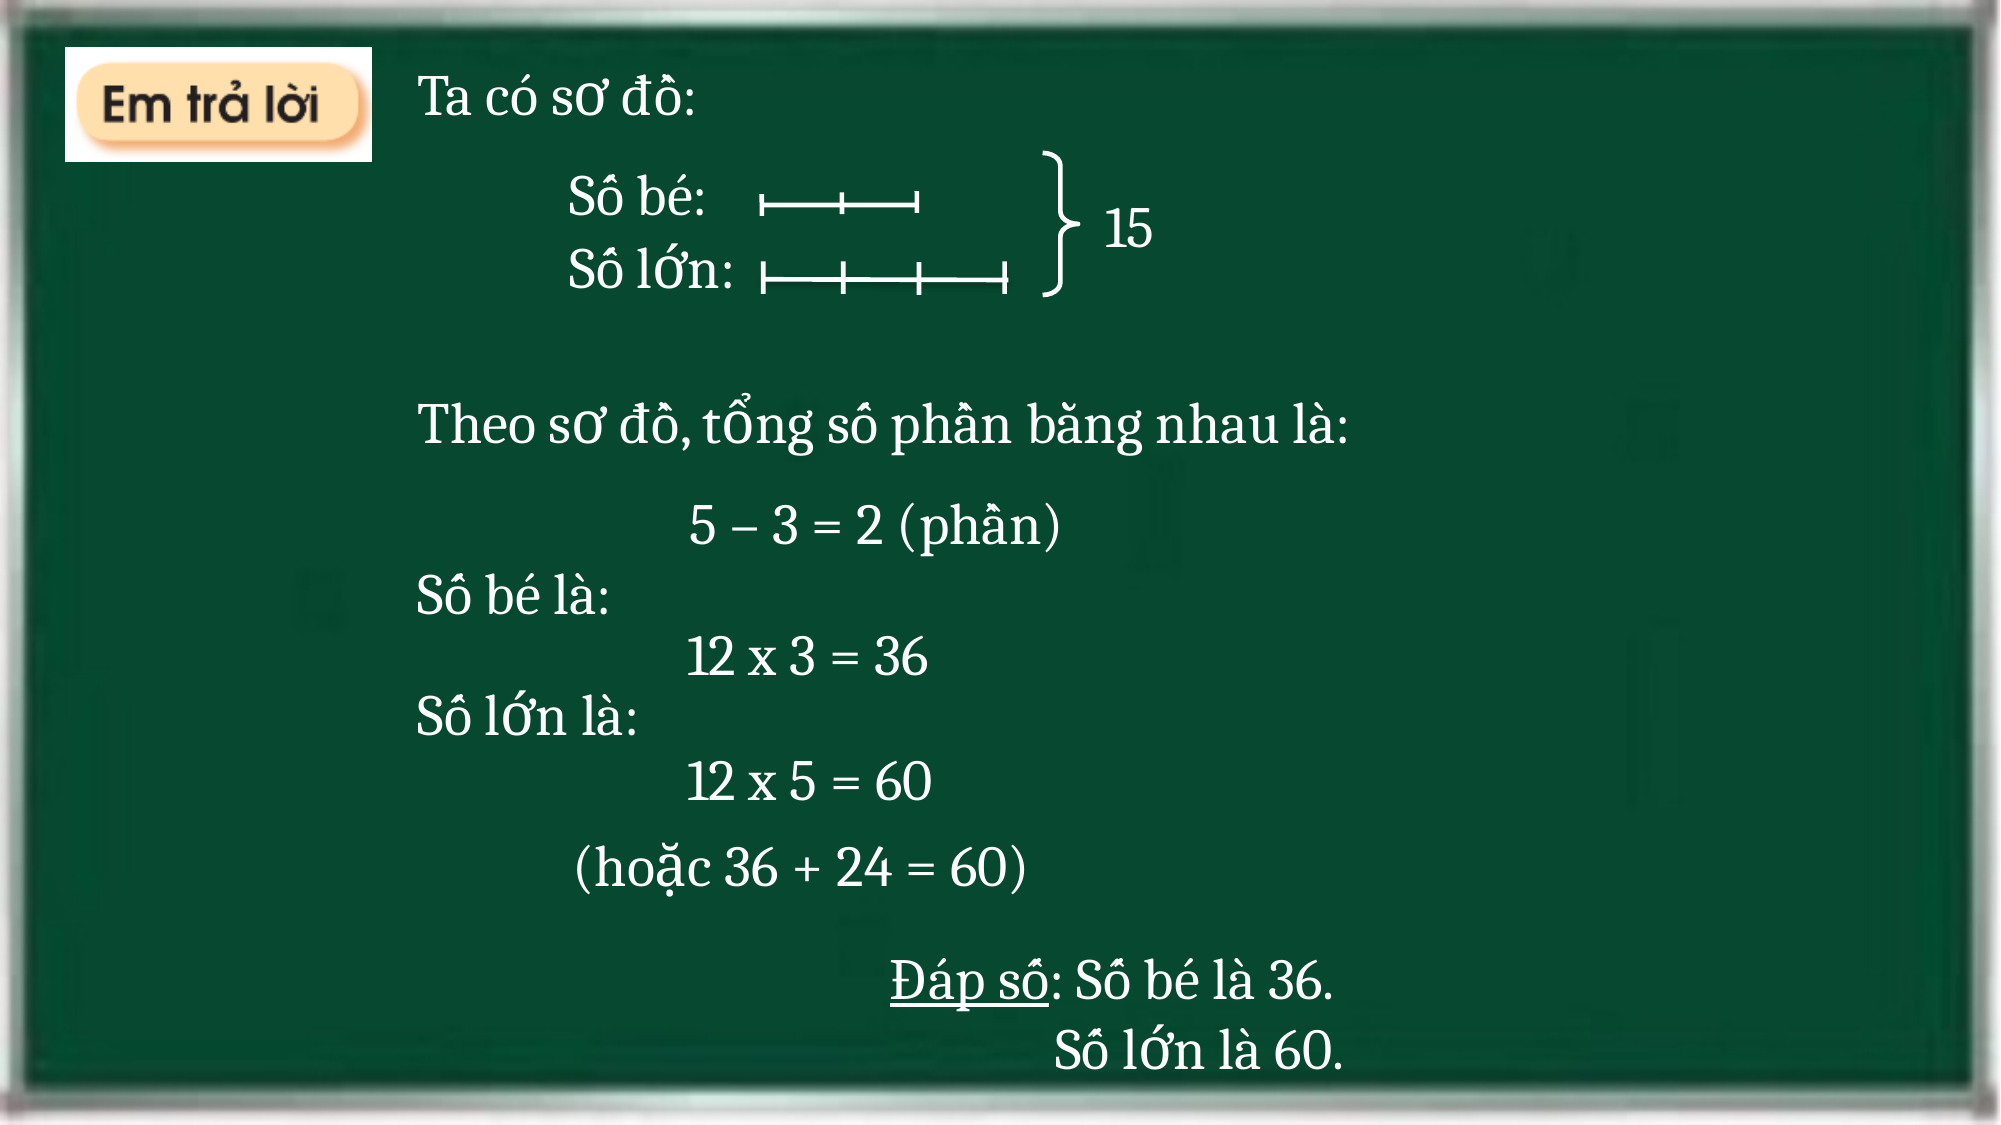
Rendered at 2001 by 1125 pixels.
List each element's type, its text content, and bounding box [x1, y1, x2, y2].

text_box 5 – 3 = 2 (phần) [524, 478, 1261, 564]
text_box Đáp số: Số bé là 36. Số lớn là 60. [874, 933, 1553, 1089]
text_box Số bé: [554, 165, 732, 220]
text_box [761, 190, 918, 217]
text_box 12 x 3 = 36 [672, 609, 1113, 695]
text_box 15 [1094, 202, 1166, 246]
text_box Số lớn: [554, 236, 732, 295]
text_box (hoặc 36 + 24 = 60) [557, 821, 1170, 906]
text_box Theo sơ đồ, tổng số phần bằng nhau là: [402, 378, 1490, 463]
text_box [761, 261, 1009, 296]
text_box 12 x 5 = 60 [672, 734, 1285, 820]
text_box Ta có sơ đồ: [402, 49, 946, 135]
text_box Số bé là: [402, 548, 910, 634]
text_box [1042, 152, 1079, 295]
text_box Số lớn là: [402, 669, 1098, 755]
picture [0, 0, 2001, 1125]
